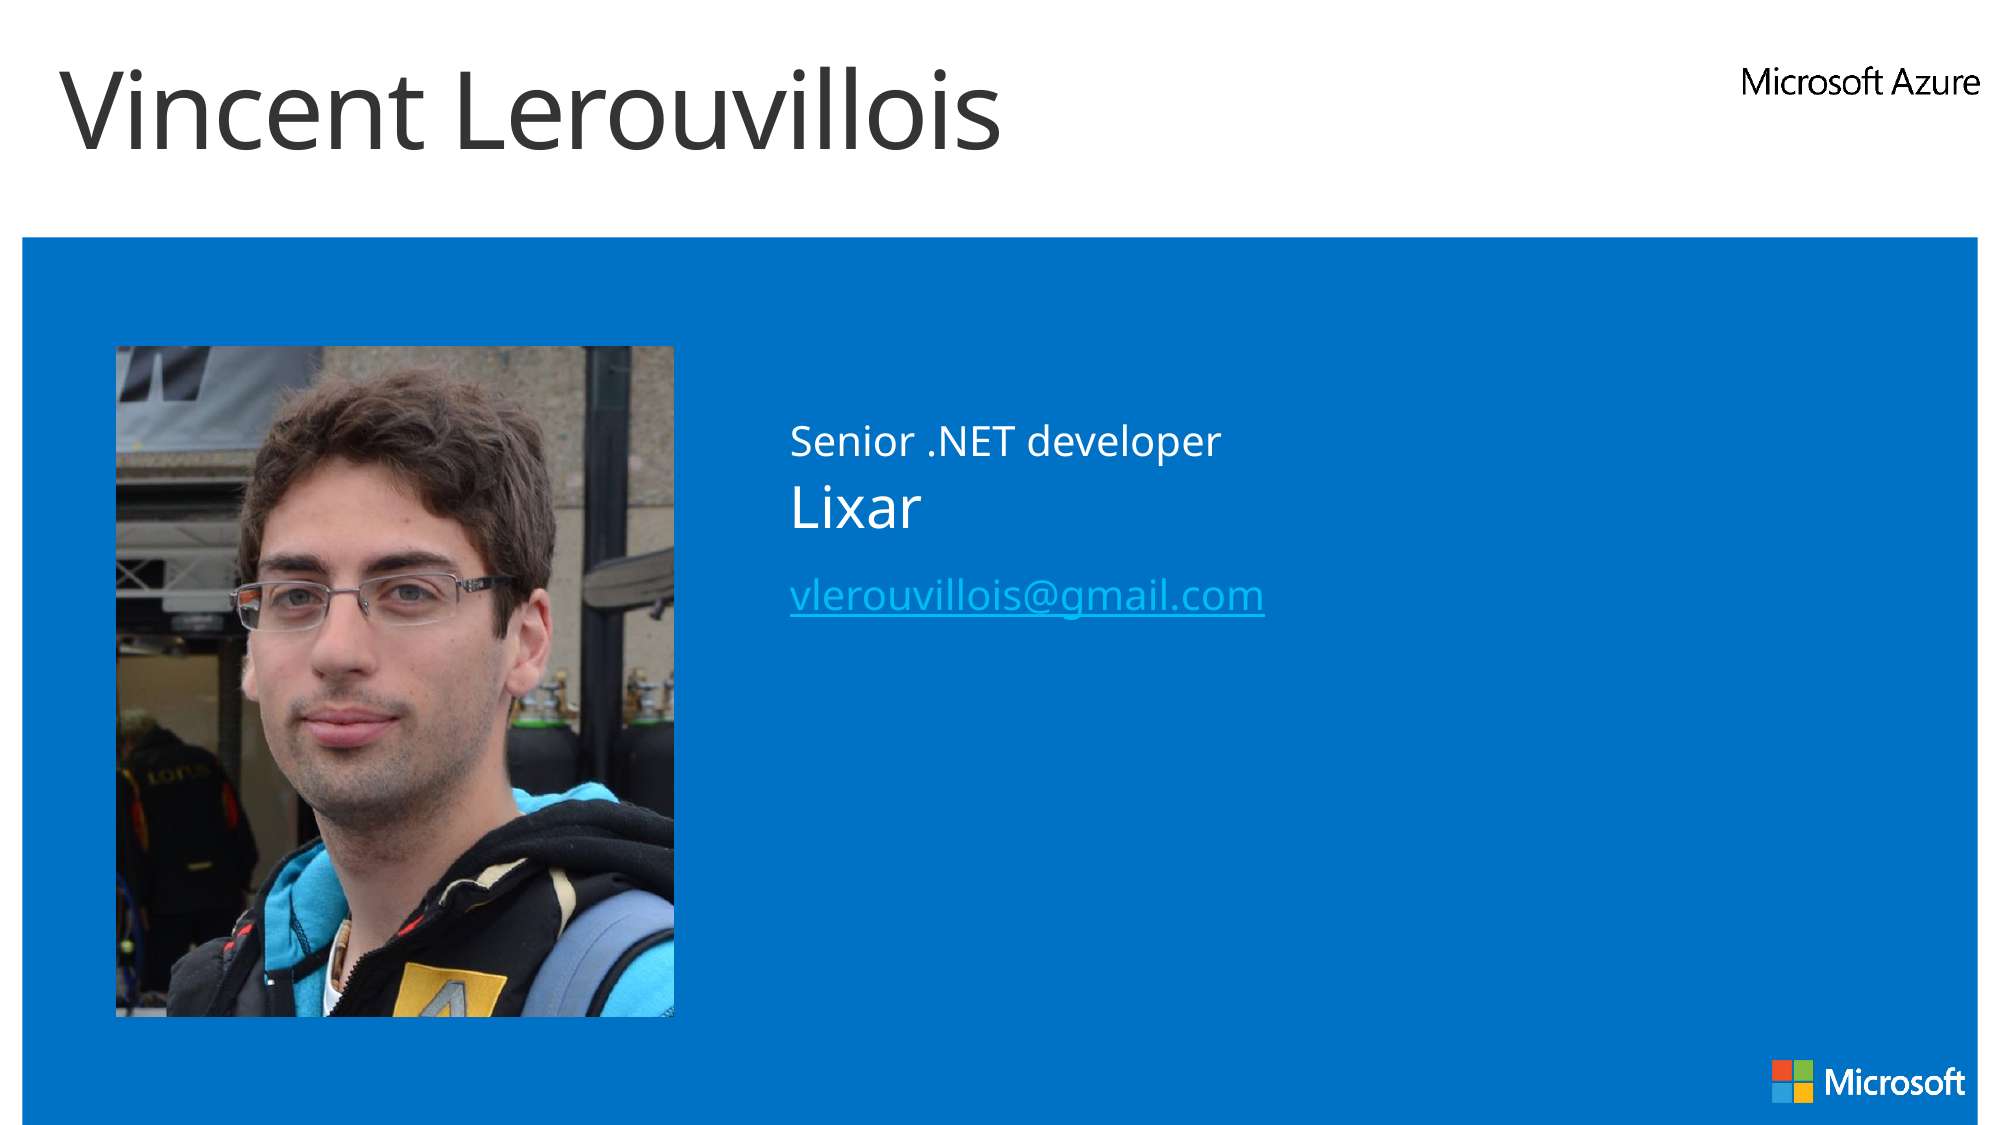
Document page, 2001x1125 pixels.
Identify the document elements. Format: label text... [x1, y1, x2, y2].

text_box Senior .NET developer Lixar [760, 396, 1696, 566]
picture [1772, 1060, 1965, 1103]
picture [1724, 49, 1998, 113]
title Vincent Lerouvillois [45, 48, 1665, 200]
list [116, 346, 674, 1017]
text_box vlerouvillois@gmail.com [760, 545, 1666, 650]
